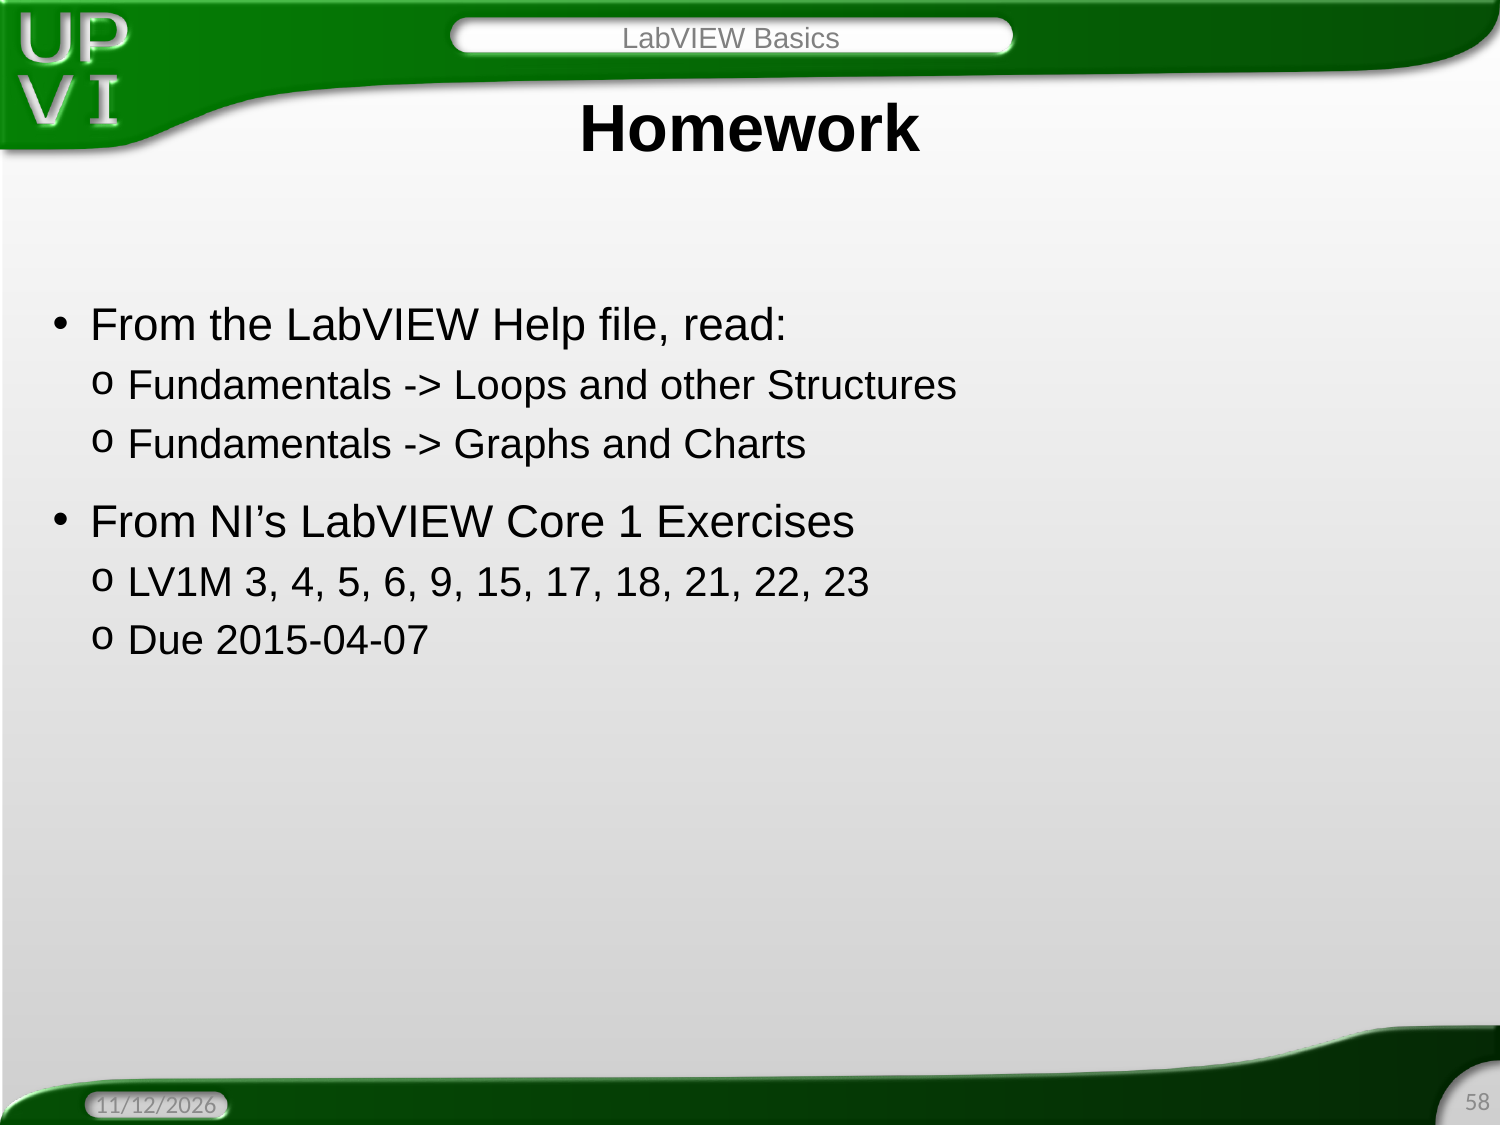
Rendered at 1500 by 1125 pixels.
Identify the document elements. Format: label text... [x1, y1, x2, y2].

title Homework [75, 75, 1425, 175]
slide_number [75, 1073, 238, 1125]
picture [0, 0, 1500, 1125]
list From the LabVIEW Help file, read: Fundamentals -> Loops and other Structures Fundamentals -> Graphs and Charts From NI’s LabVIEW Core 1 Exercises LV1M 3, 4, 5, 6, 9, 15, 17, 18, 21, 22, 23 Due 2015-04-07 [37, 287, 1463, 1005]
slide_number 58 [1155, 1069, 1500, 1125]
footer LabVIEW Basics [450, 6, 1013, 67]
